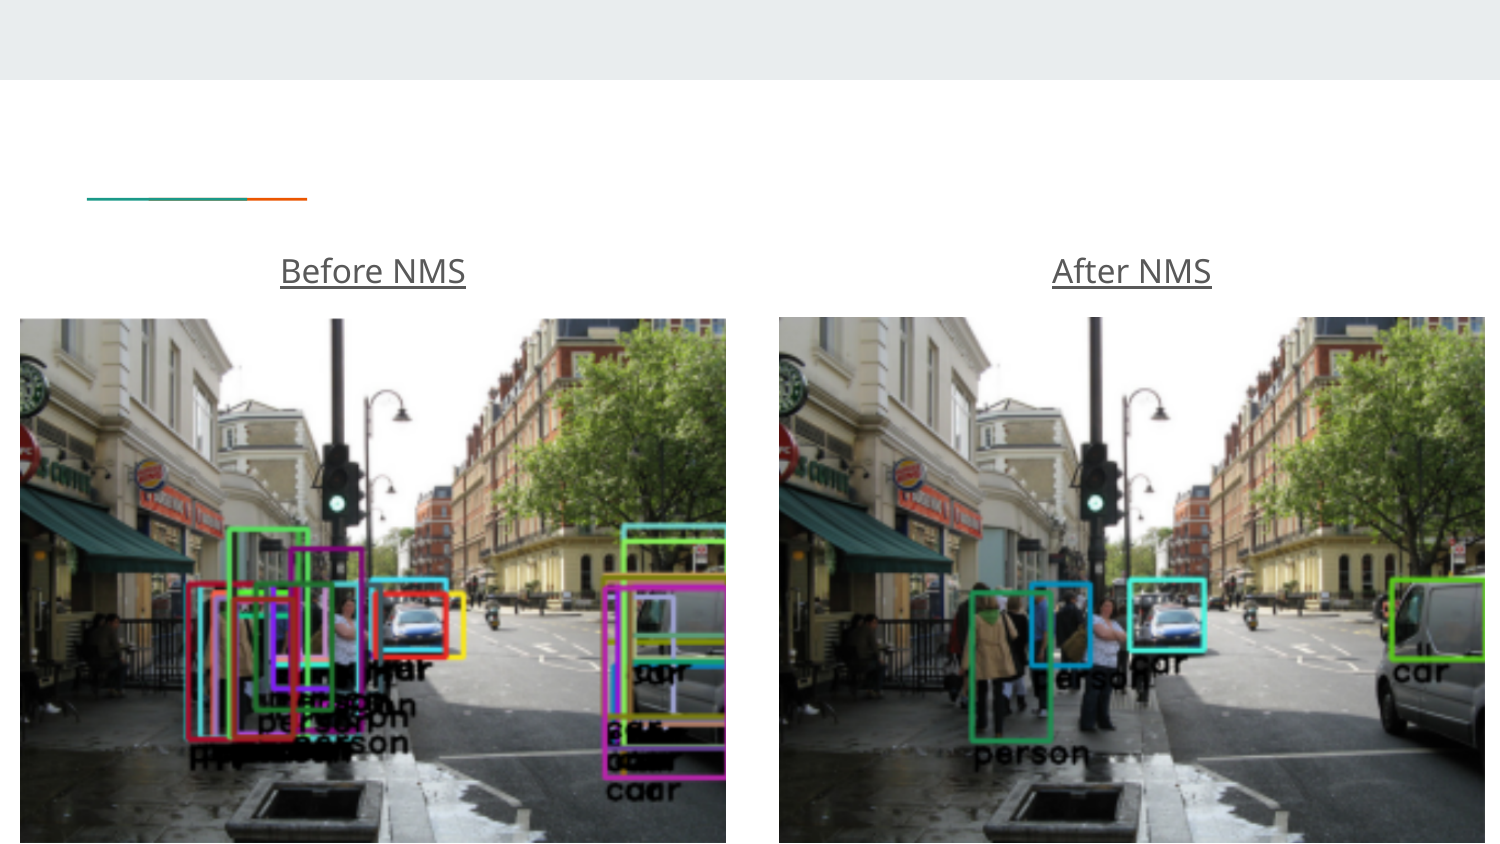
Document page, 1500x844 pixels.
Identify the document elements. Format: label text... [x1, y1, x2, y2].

picture [20, 316, 726, 843]
list Before NMS [20, 229, 726, 316]
list After NMS [779, 229, 1485, 316]
picture [779, 316, 1485, 843]
